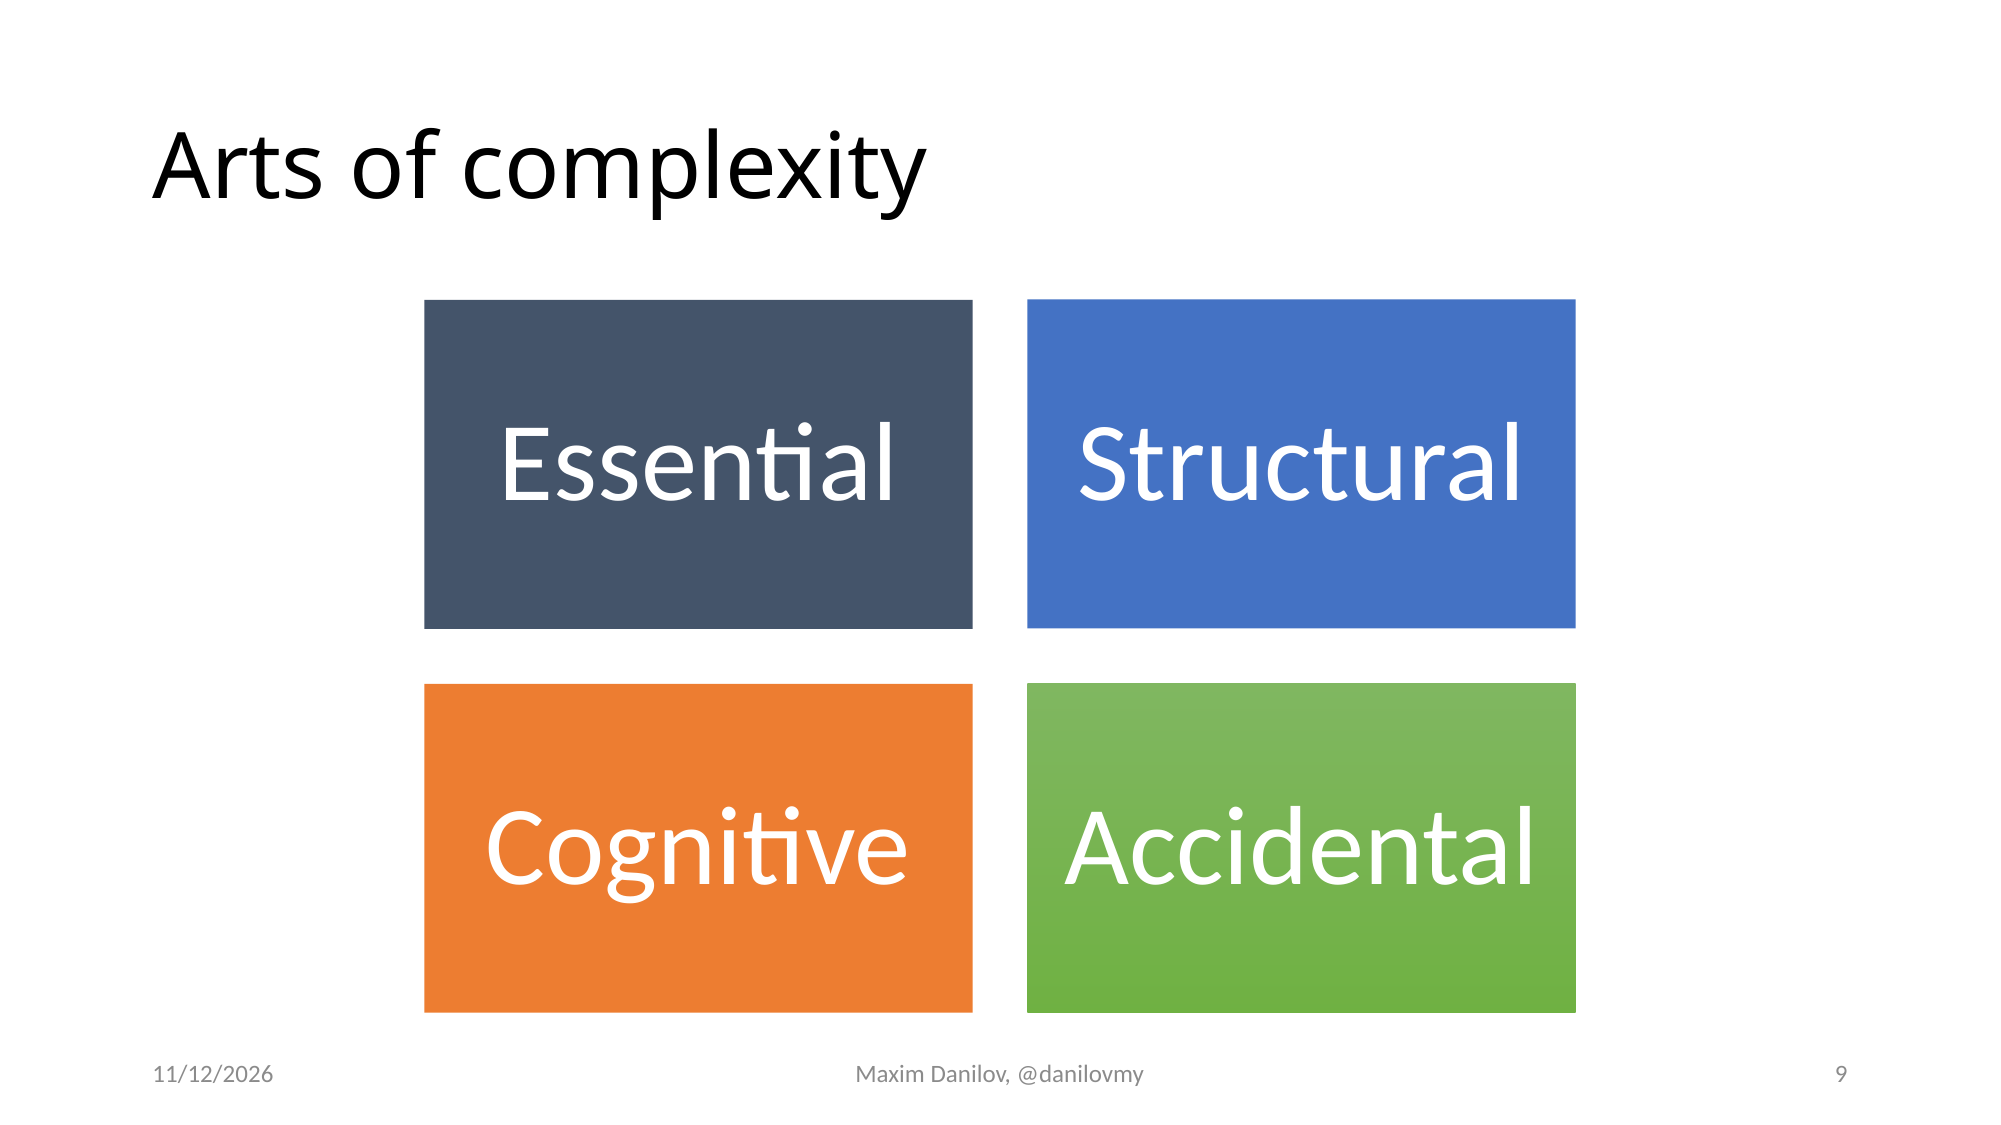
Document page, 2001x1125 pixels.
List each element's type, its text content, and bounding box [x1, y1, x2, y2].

footer Maxim Danilov, @danilovmy [662, 1042, 1338, 1103]
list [137, 299, 1863, 1014]
slide_number 9 [1412, 1042, 1863, 1103]
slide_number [137, 1042, 588, 1103]
title Arts of complexity [137, 59, 1863, 278]
